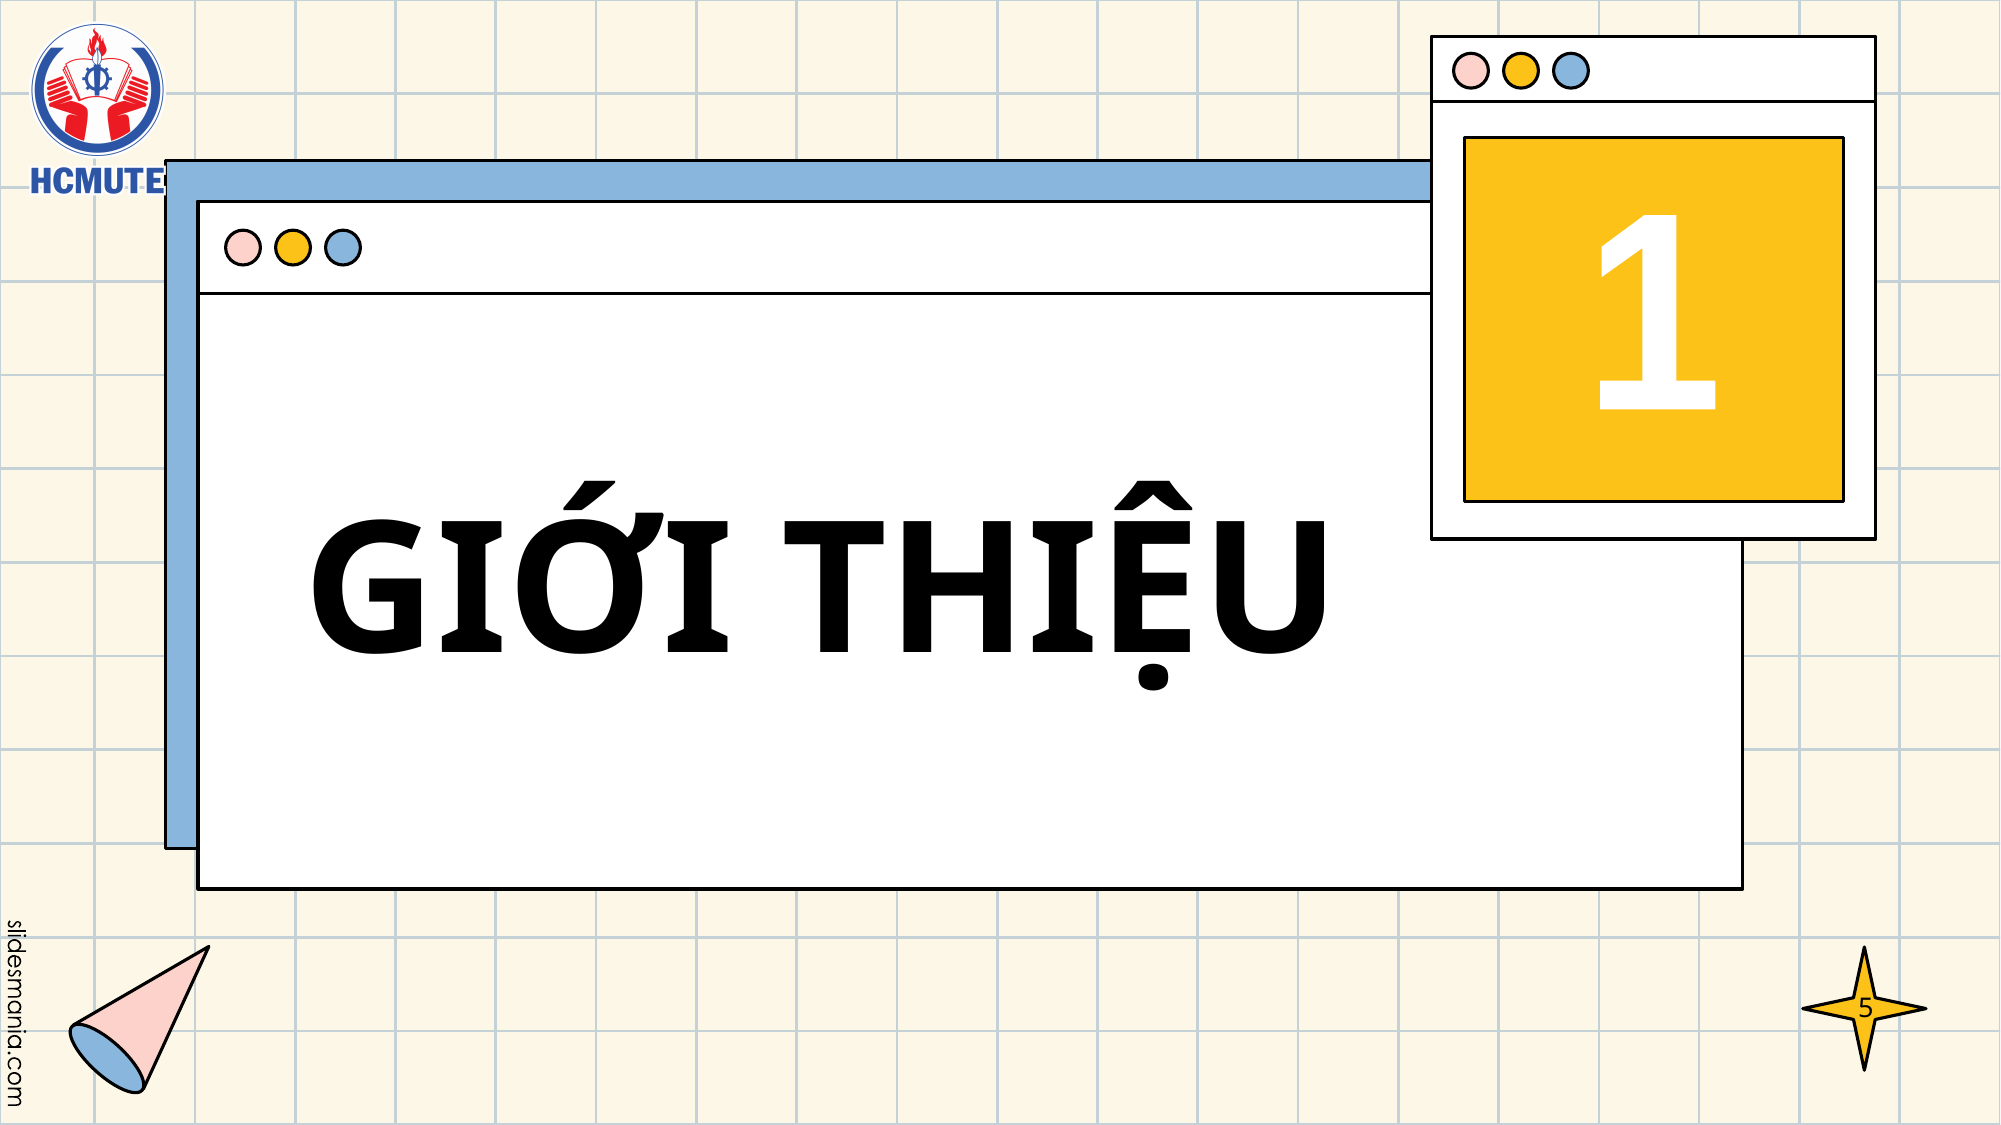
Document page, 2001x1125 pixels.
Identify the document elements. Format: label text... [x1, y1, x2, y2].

slide_number 5 [1805, 965, 1926, 1052]
title GIỚI THIỆU [120, 409, 1524, 749]
